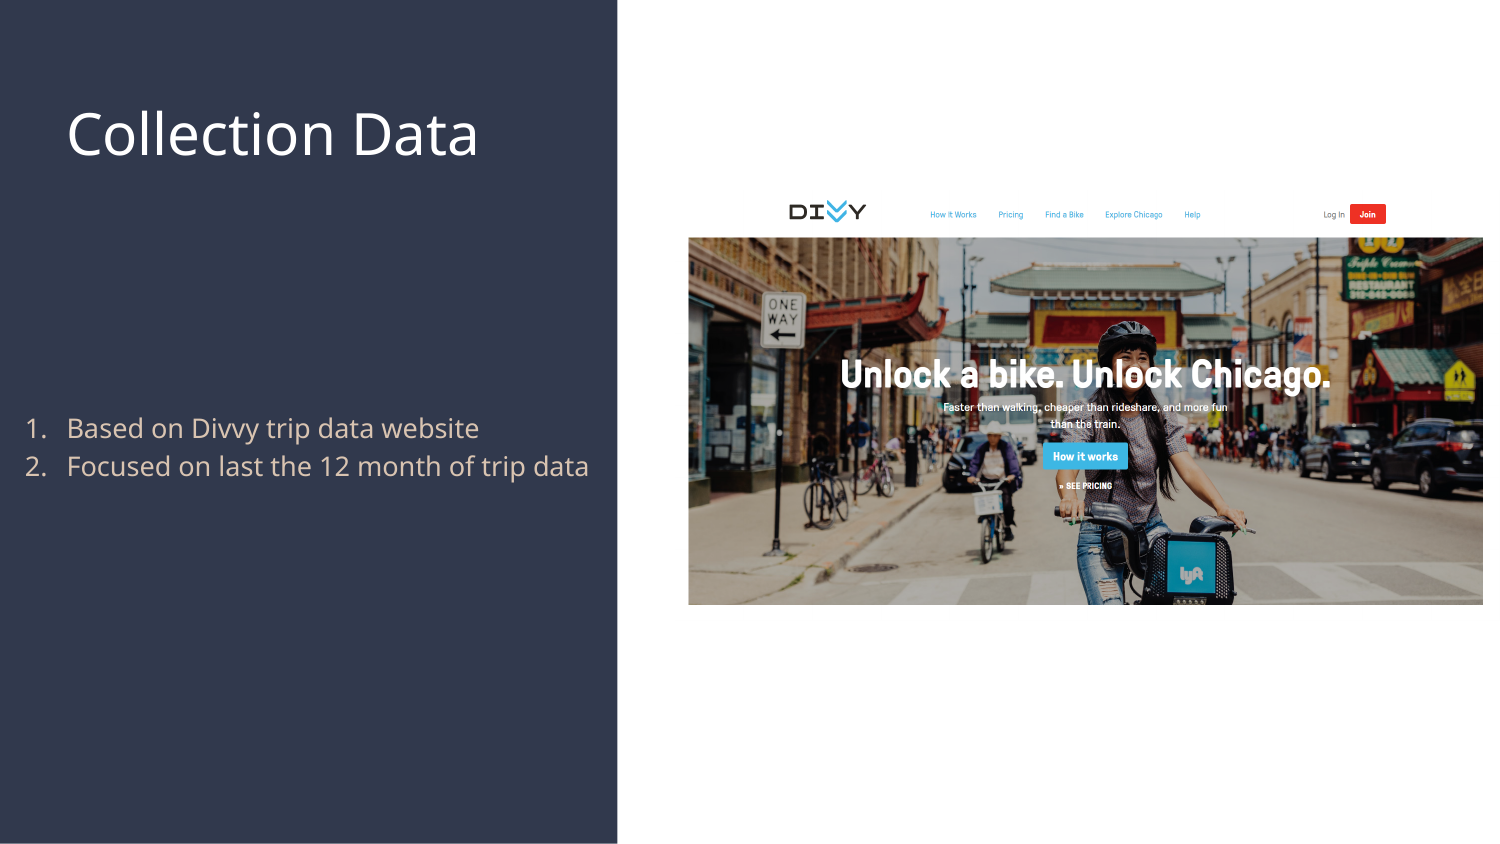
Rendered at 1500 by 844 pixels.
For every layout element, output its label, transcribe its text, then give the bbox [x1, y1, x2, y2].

picture [675, 190, 1500, 622]
list Based on Divvy trip data website Focused on last the 12 month of trip data [4, 392, 618, 770]
title Collection Data [51, 82, 565, 383]
